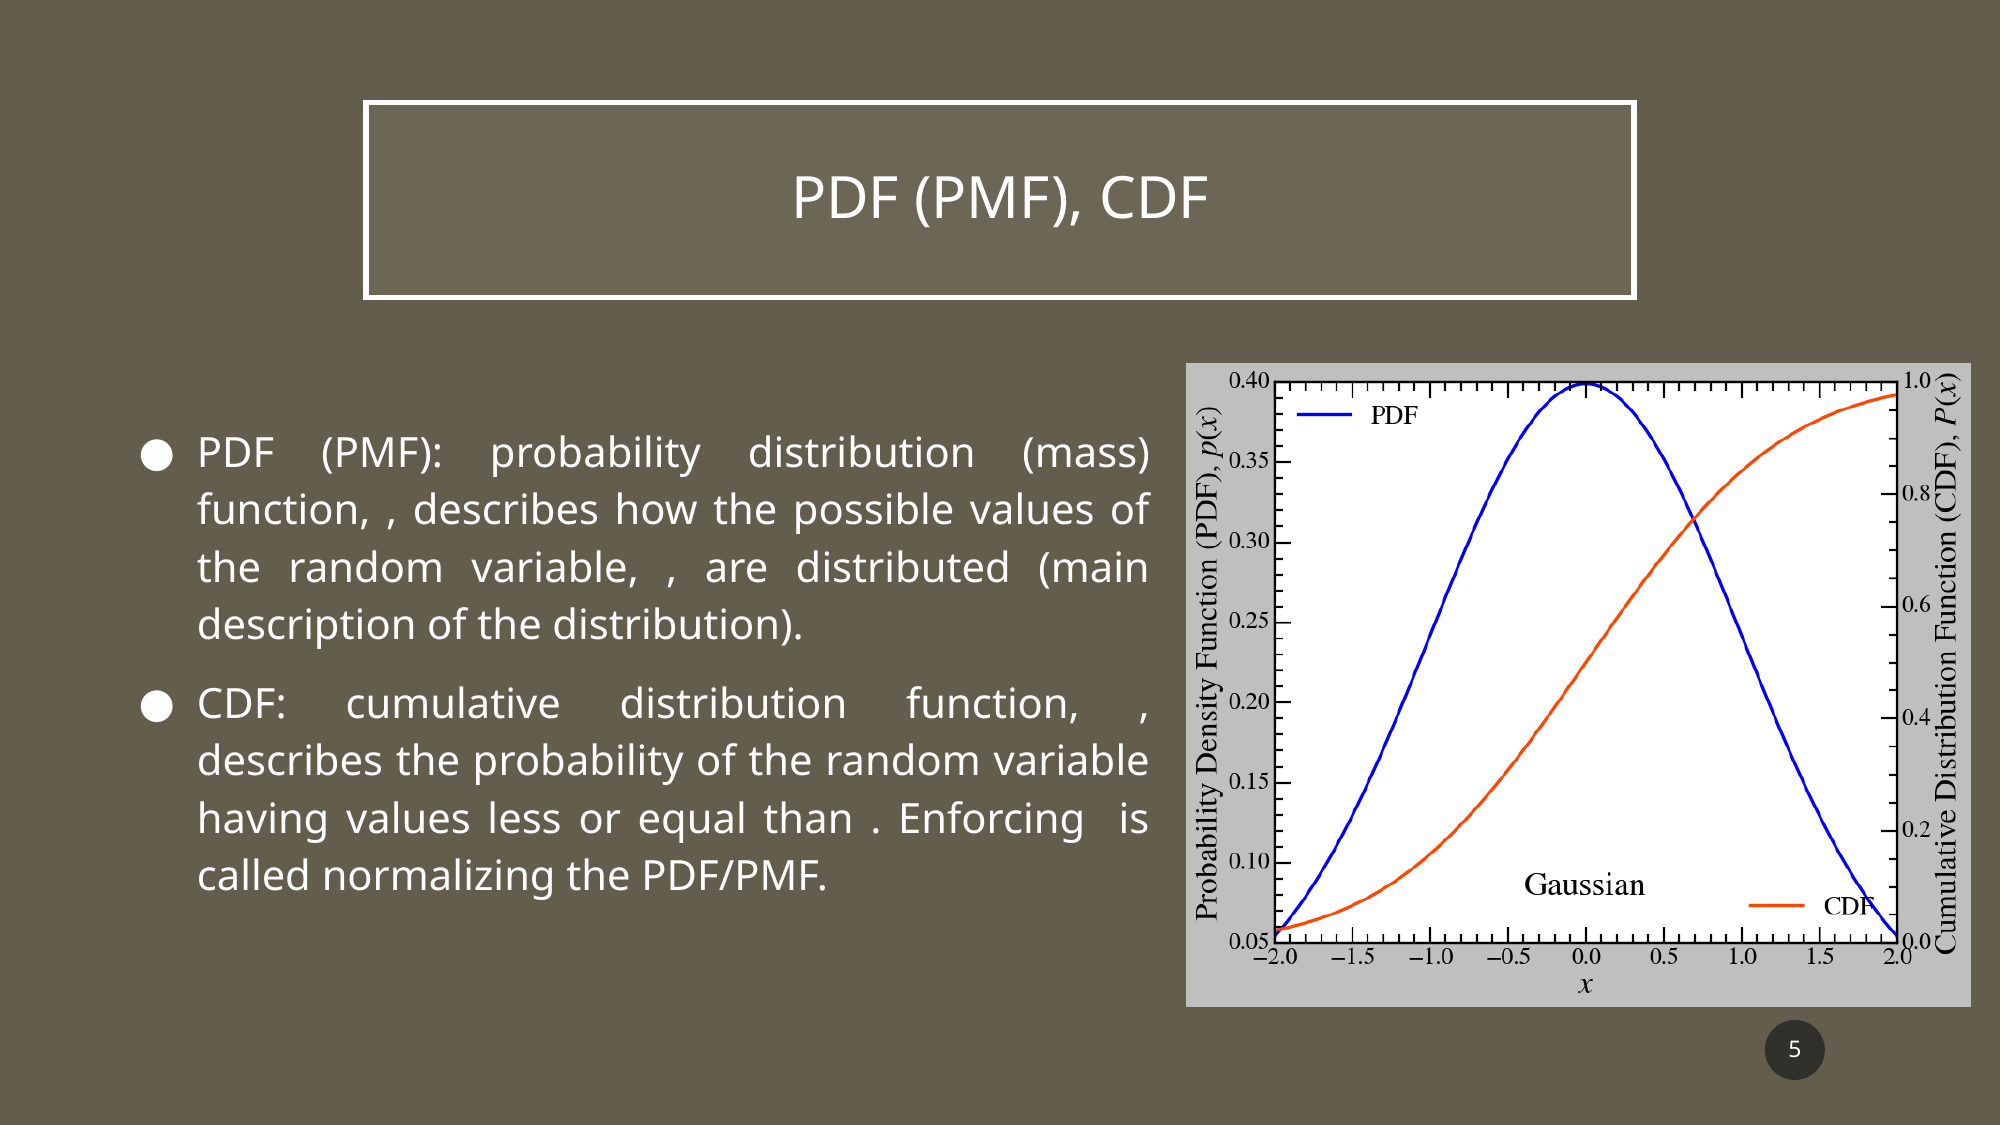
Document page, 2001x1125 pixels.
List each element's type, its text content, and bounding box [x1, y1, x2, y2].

slide_number 4 [1764, 1019, 1825, 1080]
picture [1186, 363, 1971, 1007]
title PDF (PMF), CDF [363, 100, 1637, 300]
